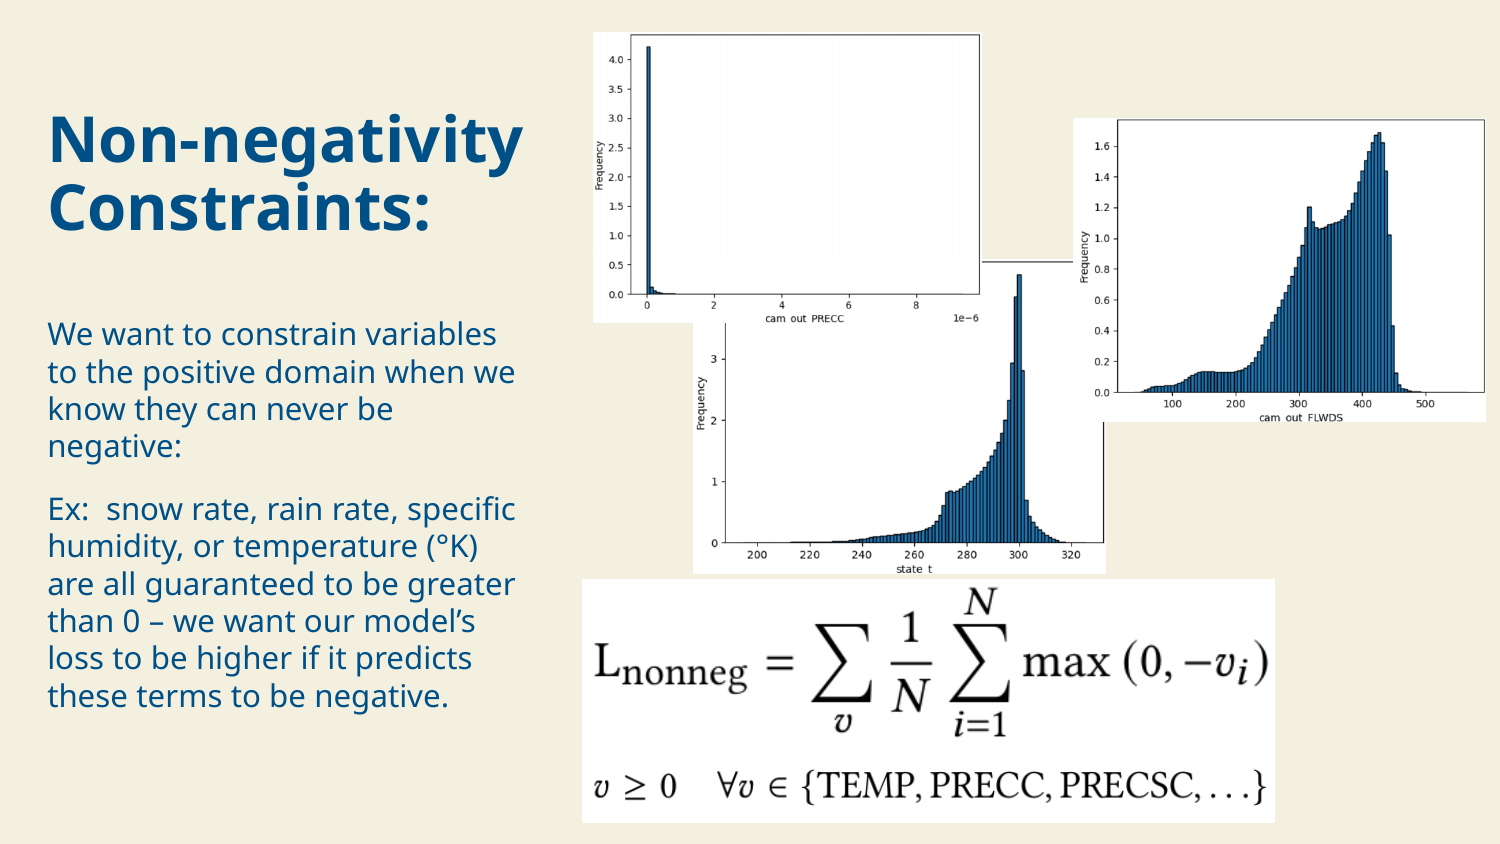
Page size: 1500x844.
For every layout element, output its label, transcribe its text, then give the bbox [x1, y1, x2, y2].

list We want to constrain variables to the positive domain when we know they can never be negative: Ex: snow rate, rain rate, specific humidity, or temperature (°K) are all guaranteed to be greater than 0 – we want our model’s loss to be higher if it predicts these terms to be negative. [32, 299, 550, 740]
picture [593, 31, 1486, 575]
picture [582, 579, 1275, 823]
title Non-negativity Constraints: [32, 70, 573, 260]
